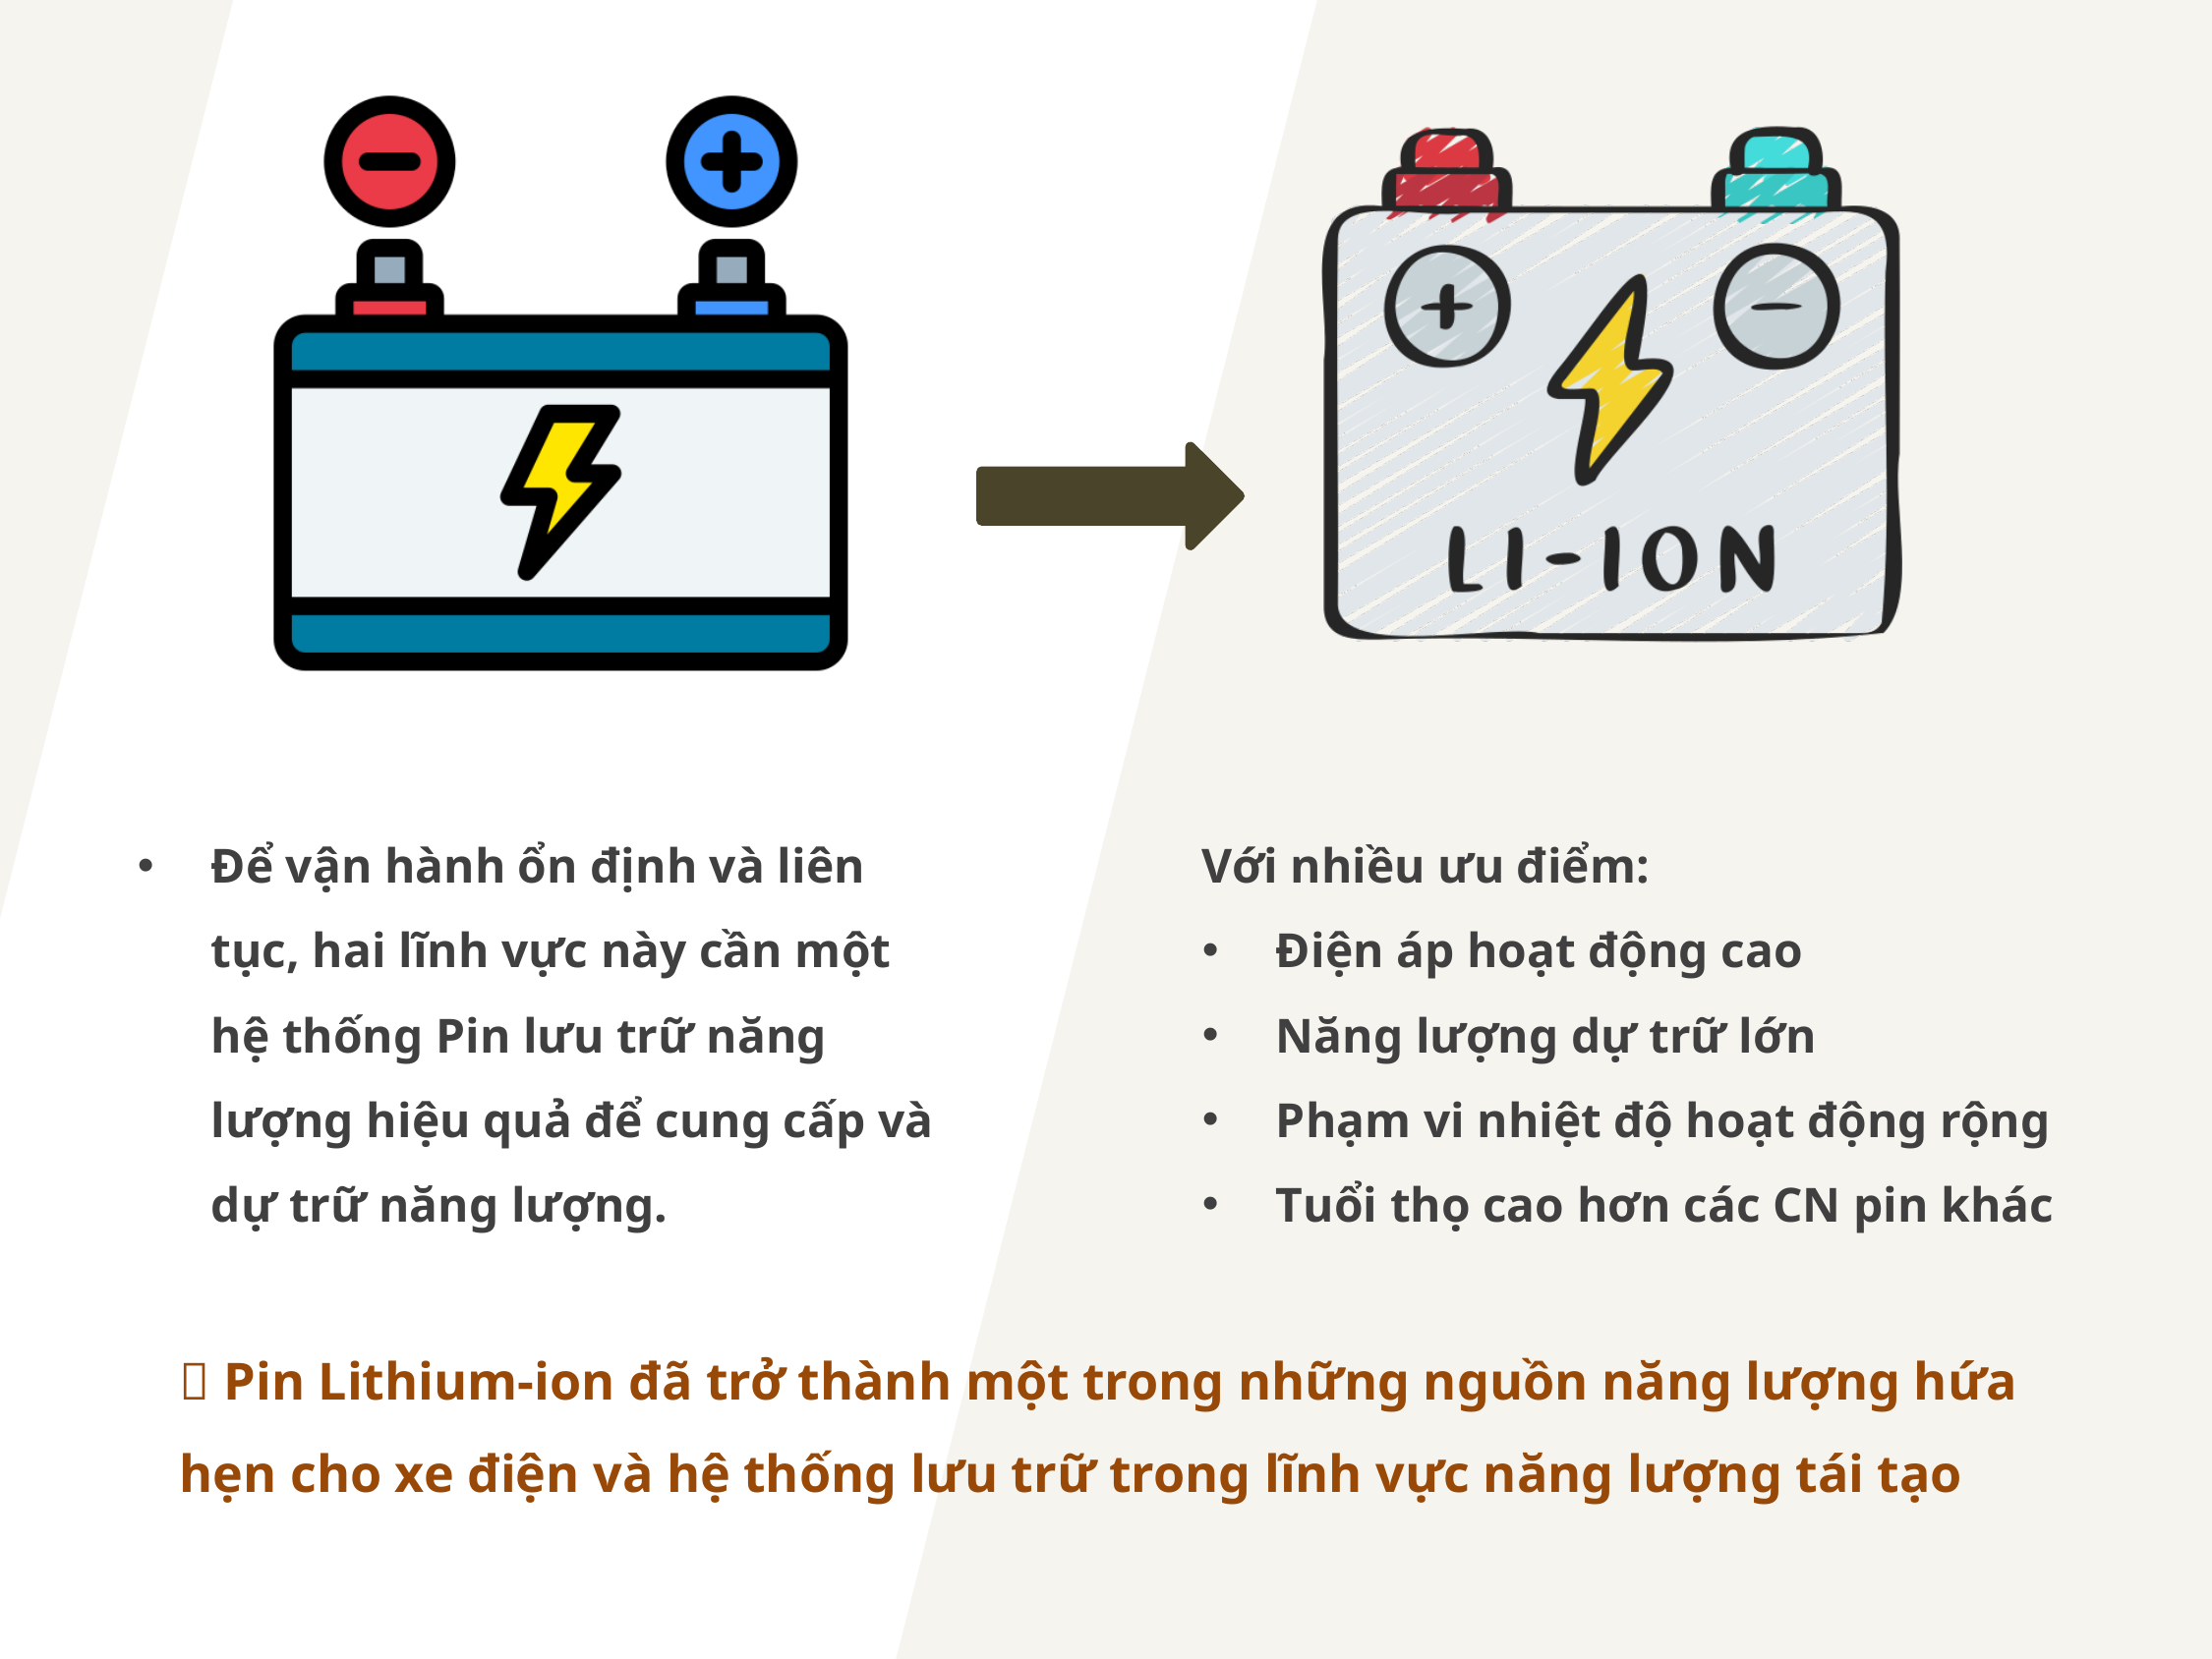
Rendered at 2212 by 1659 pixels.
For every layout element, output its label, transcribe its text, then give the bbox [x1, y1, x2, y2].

picture [269, 92, 851, 674]
picture [1321, 93, 1903, 675]
text_box  Pin Lithium-ion đã trở thành một trong những nguồn năng lượng hứa hẹn cho xe điện và hệ thống lưu trữ trong lĩnh vực năng lượng tái tạo [1105, 1310, 2044, 1511]
text_box [1105, 444, 1242, 547]
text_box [46, 0, 1098, 1659]
text_box Với nhiều ưu điểm: Điện áp hoạt động cao Năng lượng dự trữ lớn Phạm vi nhiệt độ hoạt động rộng Tuổi thọ cao hơn các CN pin khác [1188, 800, 2212, 1239]
